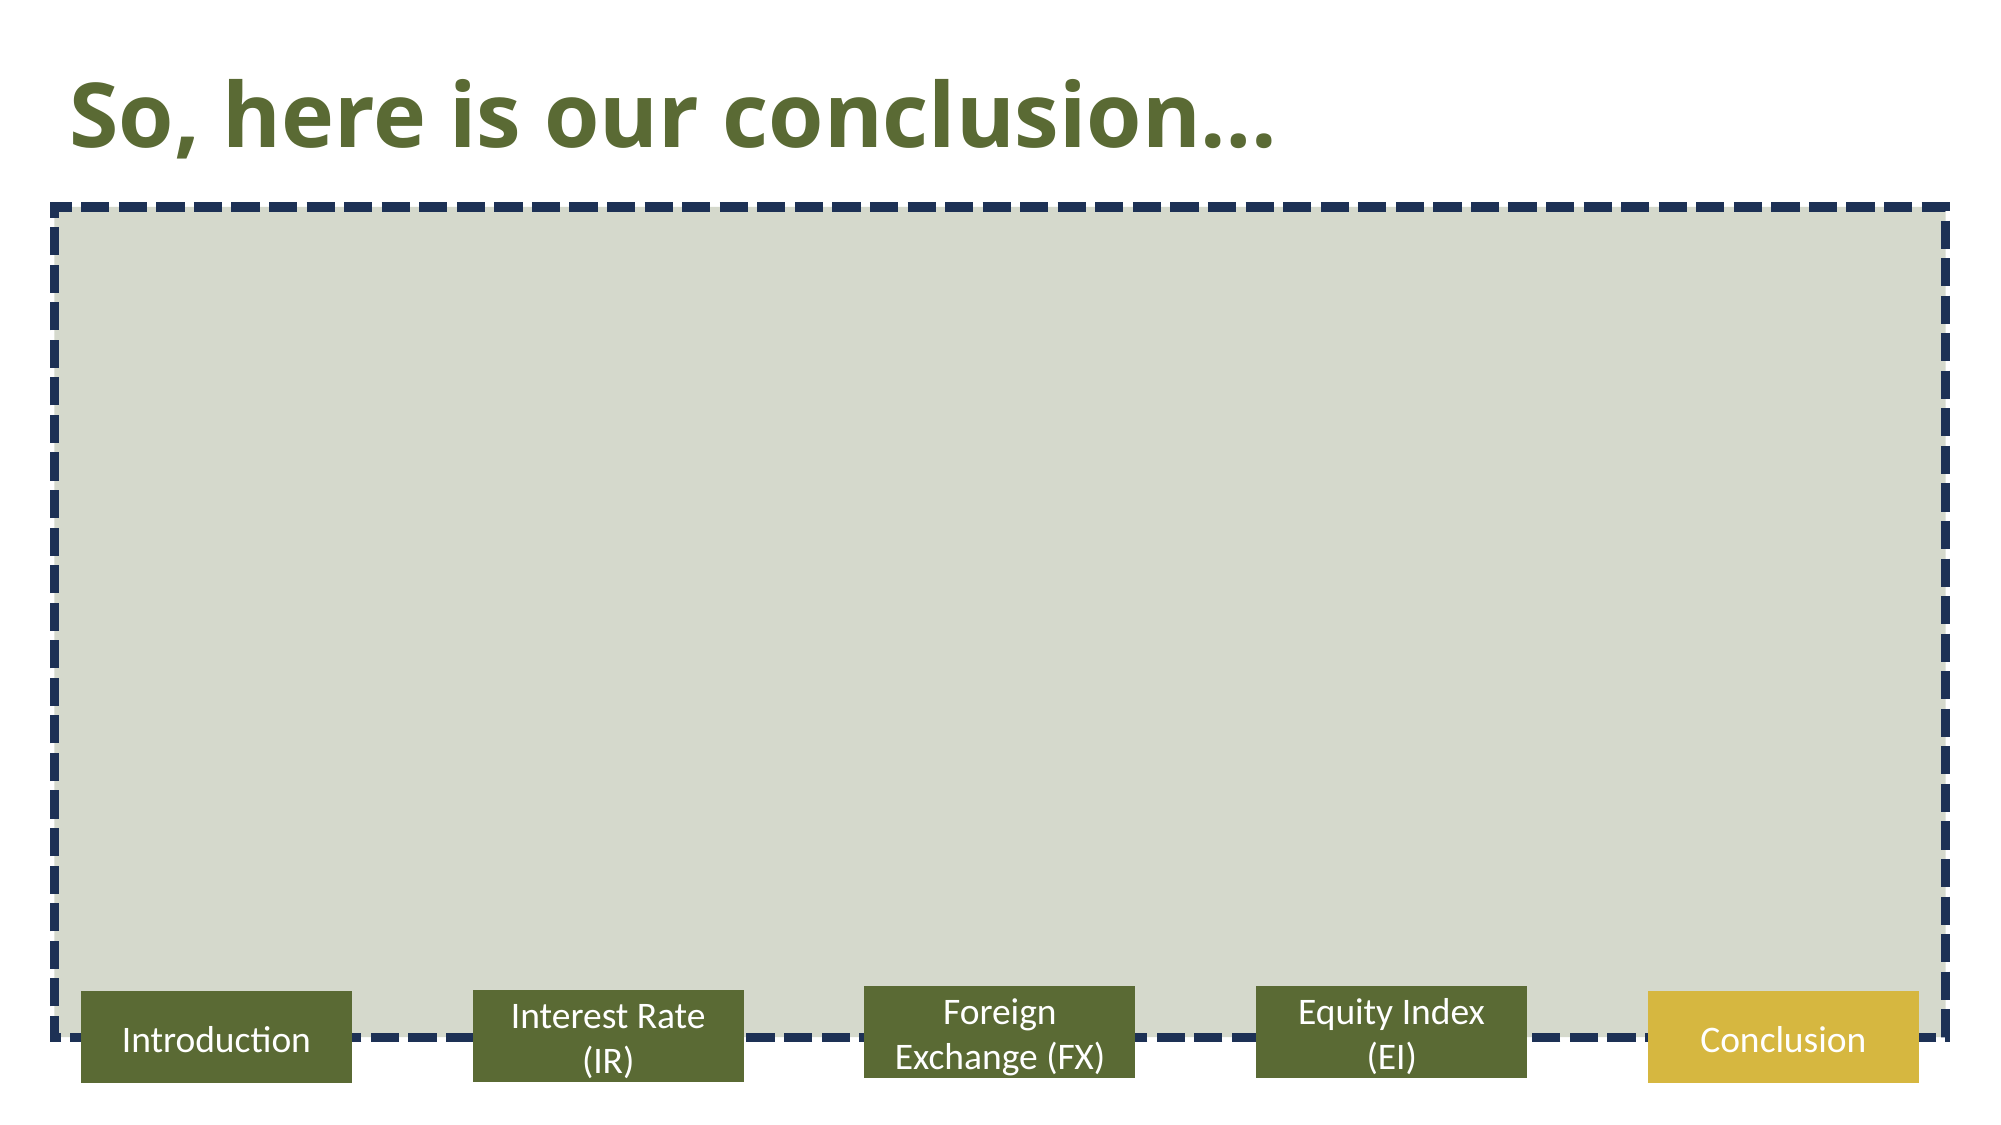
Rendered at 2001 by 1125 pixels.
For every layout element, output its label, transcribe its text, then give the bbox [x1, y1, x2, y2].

text_box Foreign Exchange (FX) [864, 986, 1135, 1078]
text_box Interest Rate (IR) [473, 990, 744, 1082]
text_box [53, 206, 1947, 1038]
text_box Equity Index (EI) [1256, 986, 1527, 1078]
text_box Conclusion [1648, 991, 1919, 1083]
text_box Introduction [81, 991, 352, 1083]
title So, here is our conclusion… [54, 29, 1946, 206]
